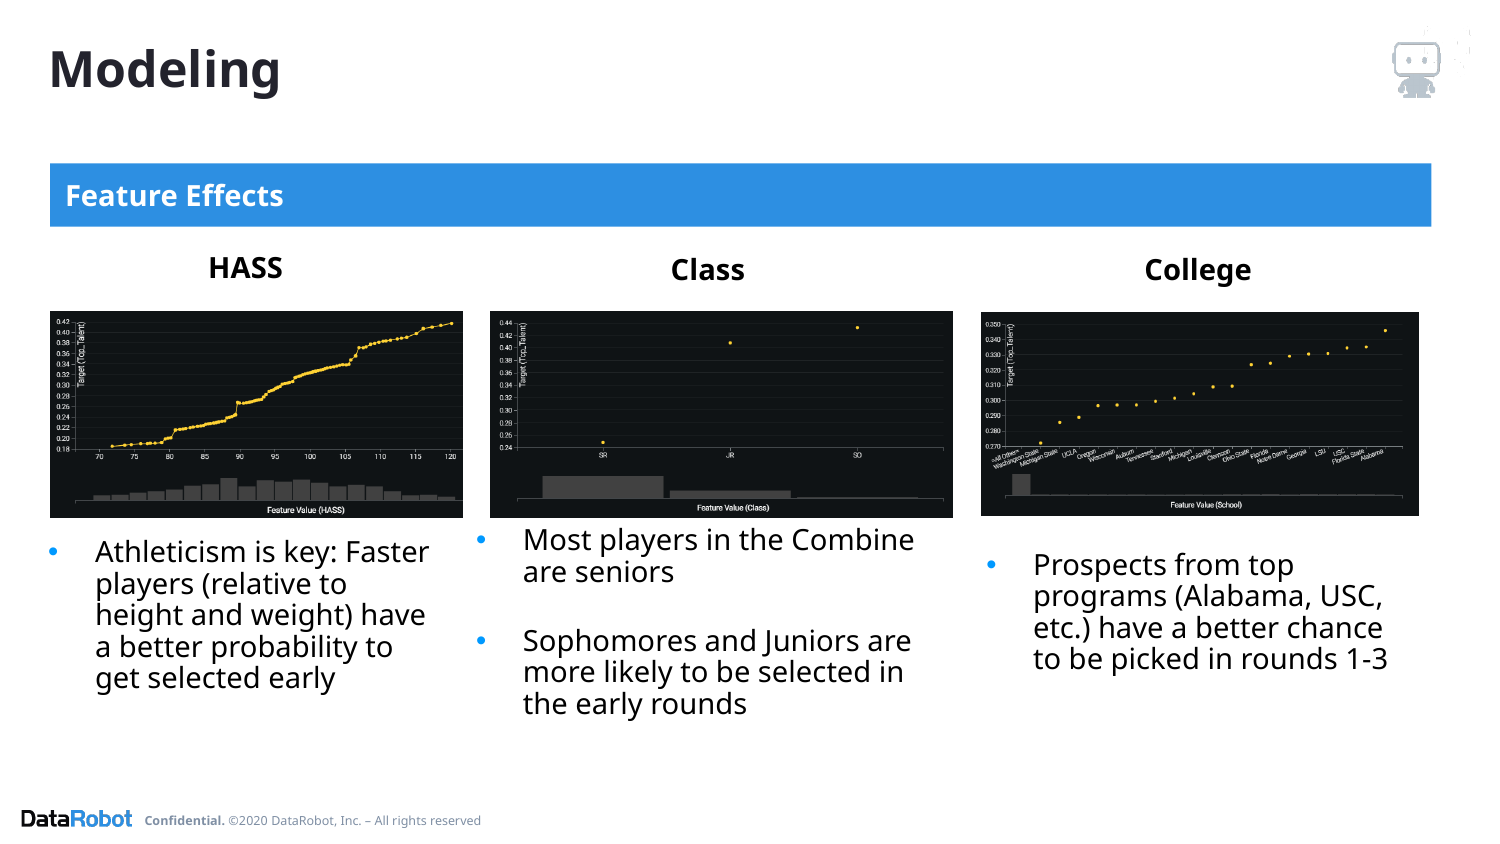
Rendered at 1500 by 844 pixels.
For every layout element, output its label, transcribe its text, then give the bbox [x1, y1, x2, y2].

text_box [84, 229, 1312, 822]
text_box HASS [28, 248, 463, 312]
text_box Most players in the Combine are seniors Sophomores and Juniors are more likely to be selected in the early rounds [464, 520, 928, 773]
text_box Prospects from top programs (Alabama, USC, etc.) have a better chance to be picked in rounds 1-3 [975, 544, 1419, 748]
picture [980, 312, 1419, 516]
text_box College [981, 249, 1416, 311]
text_box Class [490, 249, 925, 310]
picture [1392, 23, 1476, 98]
text_box Athleticism is key: Faster players (relative to height and weight) have a better probability to get selected early [36, 532, 450, 720]
text_box Feature Effects [48, 161, 1433, 229]
picture [490, 311, 954, 518]
picture [49, 311, 463, 518]
picture [21, 810, 132, 827]
title Modeling [37, 22, 1299, 120]
